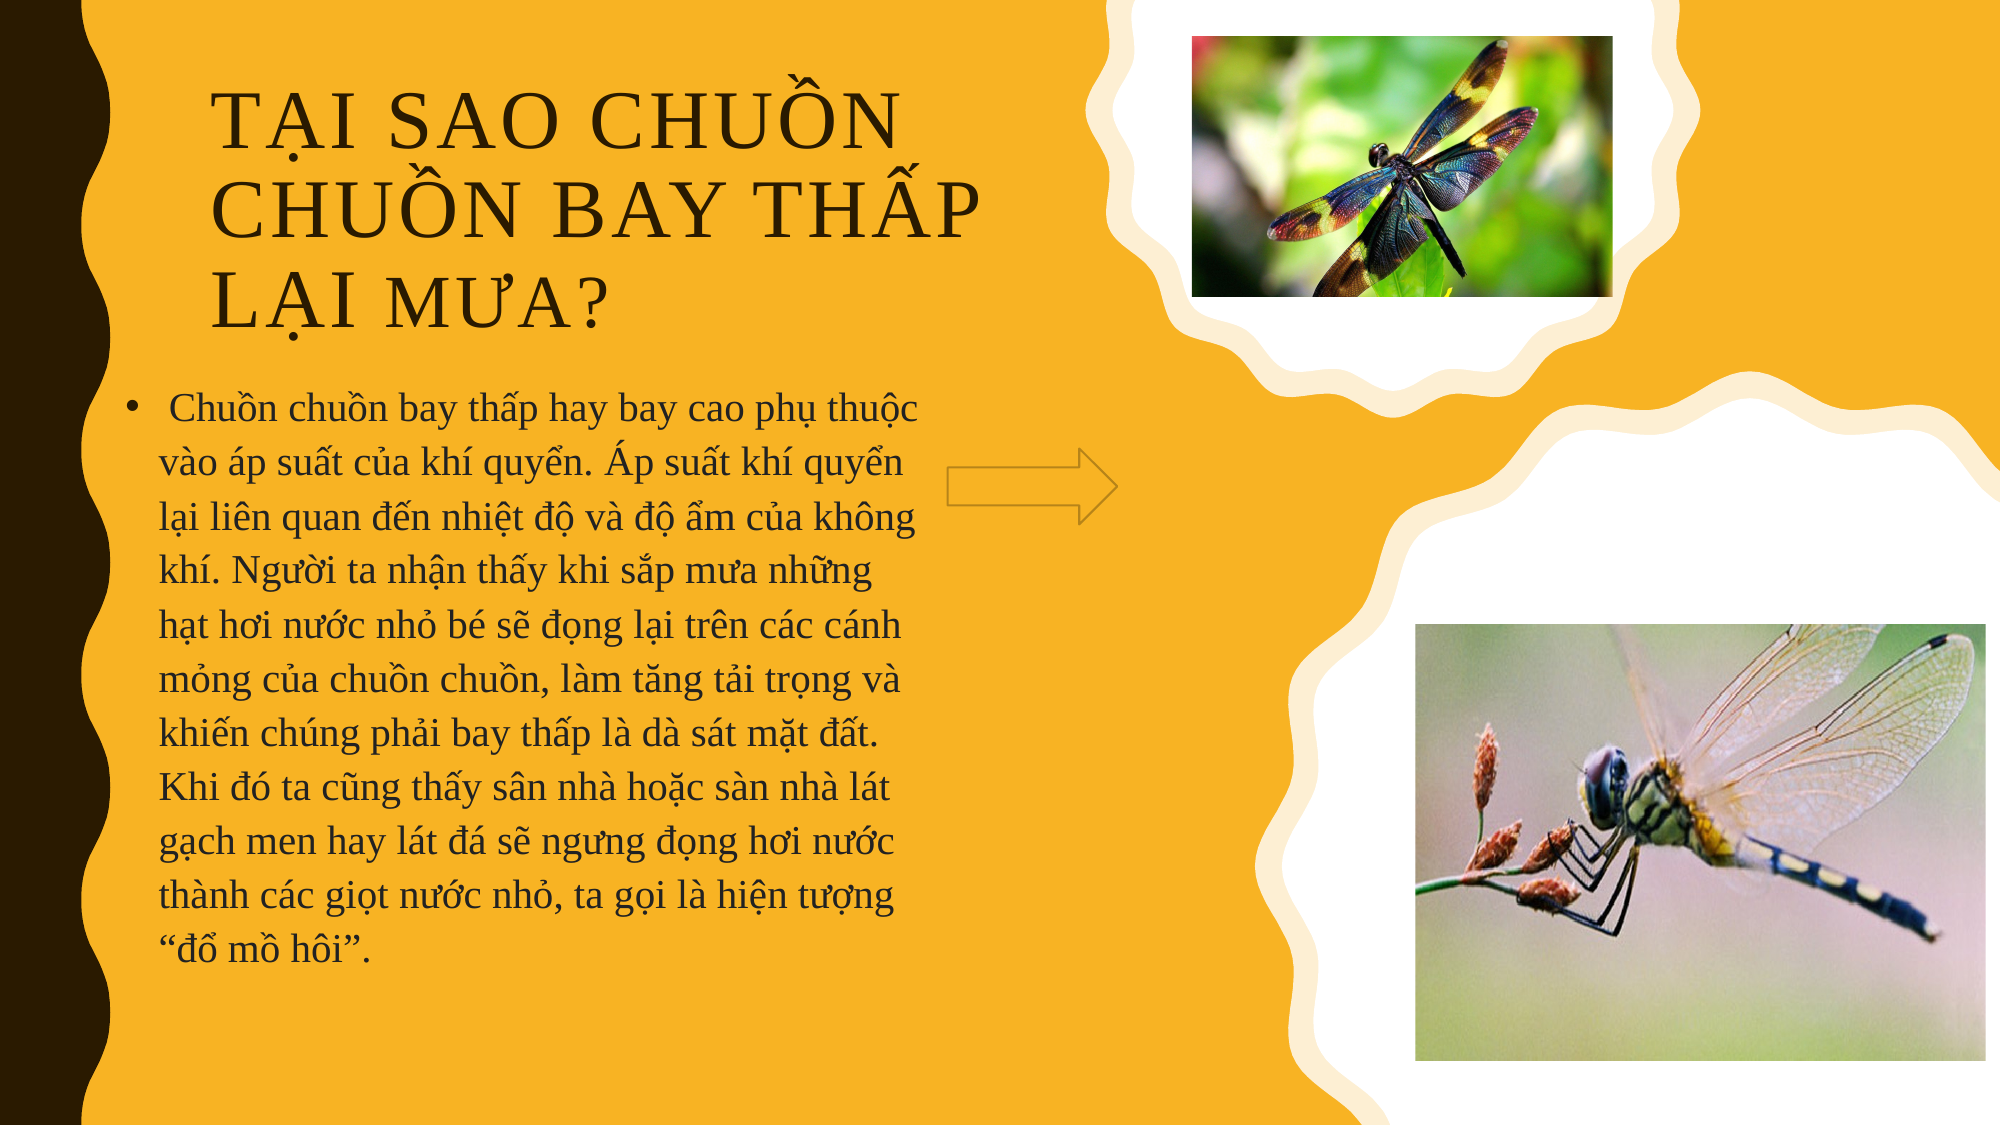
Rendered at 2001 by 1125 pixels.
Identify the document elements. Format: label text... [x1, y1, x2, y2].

text_box [946, 447, 1118, 526]
text_box [0, 0, 111, 1125]
list Chuồn chuồn bay thấp hay bay cao phụ thuộc vào áp suất của khí quyển. Áp suất khí quyển lại liên quan đến nhiệt độ và độ ẩm của không khí. Người ta nhận thấy khi sắp mưa những hạt hơi nước nhỏ bé sẽ đọng lại trên các cánh mỏng của chuồn chuồn, làm tăng tải trọng và khiến chúng phải bay thấp là dà sát mặt đất. Khi đó ta cũng thấy sân nhà hoặc sàn nhà lát gạch men hay lát đá sẽ ngưng đọng hơi nước thành các giọt nước nhỏ, ta gọi là hiện tượng “đổ mồ hôi”. [110, 368, 947, 979]
picture [1191, 36, 1613, 297]
text_box [82, 0, 2000, 1125]
text_box [1111, 0, 1675, 392]
picture [1415, 624, 1986, 1061]
text_box [1280, 397, 2000, 1125]
text_box [1253, 370, 2000, 1125]
text_box [1084, 0, 1702, 419]
title Tại sao chuồn chuồn bay thấp lại mưa? [195, 68, 1086, 466]
